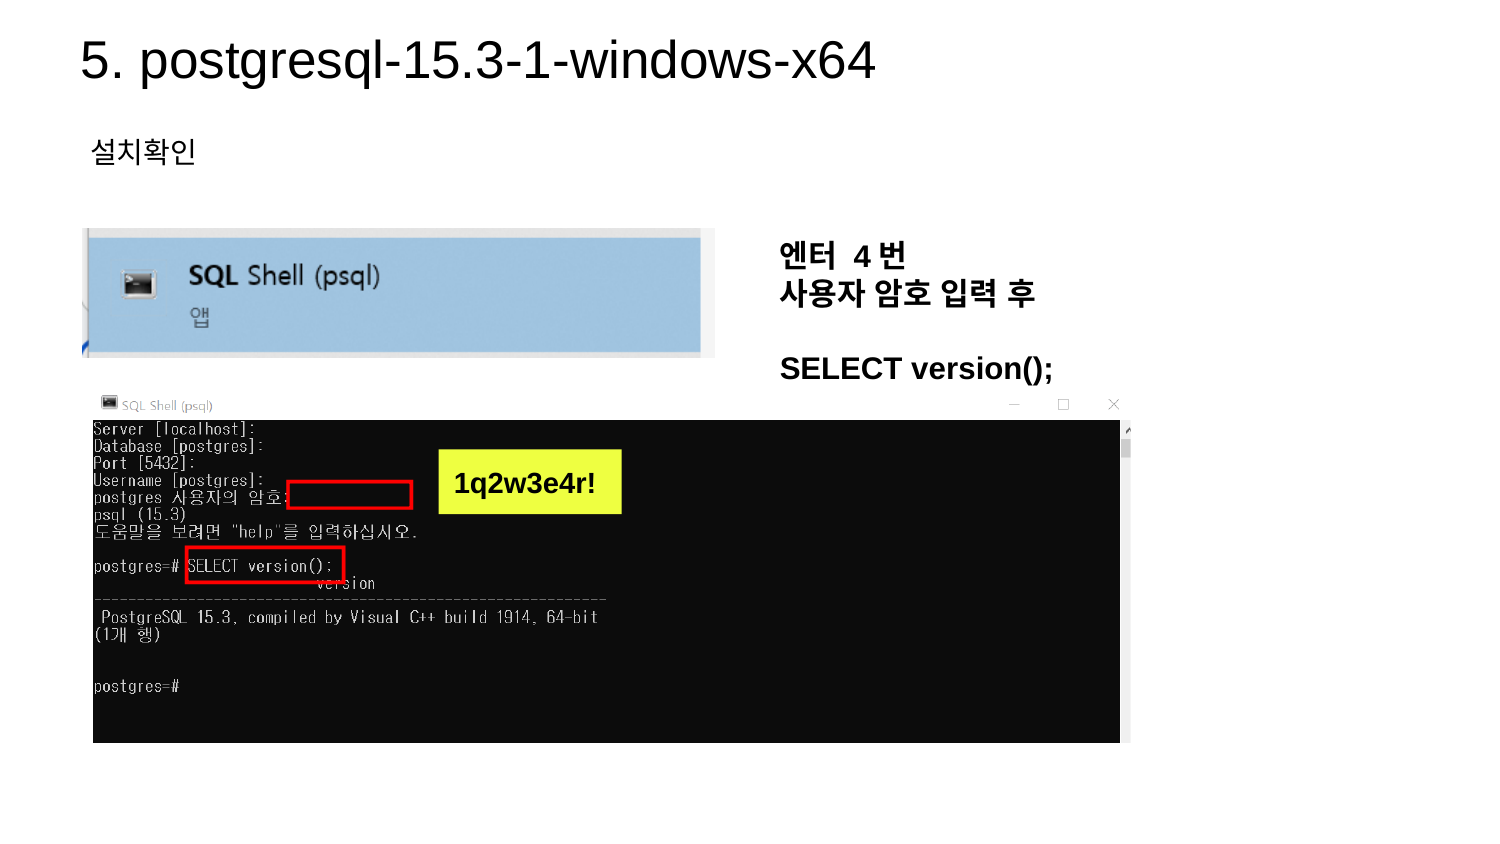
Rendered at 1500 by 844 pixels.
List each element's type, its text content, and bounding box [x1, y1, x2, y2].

title 5. postgresql-15.3-1-windows-x64 [51, 10, 1449, 105]
picture [82, 227, 715, 358]
text_box 설치확인 [75, 119, 1053, 185]
text_box 엔터 4번 사용자 암호 입력 후 SELECT version(); [764, 221, 1483, 401]
picture [92, 390, 1131, 743]
